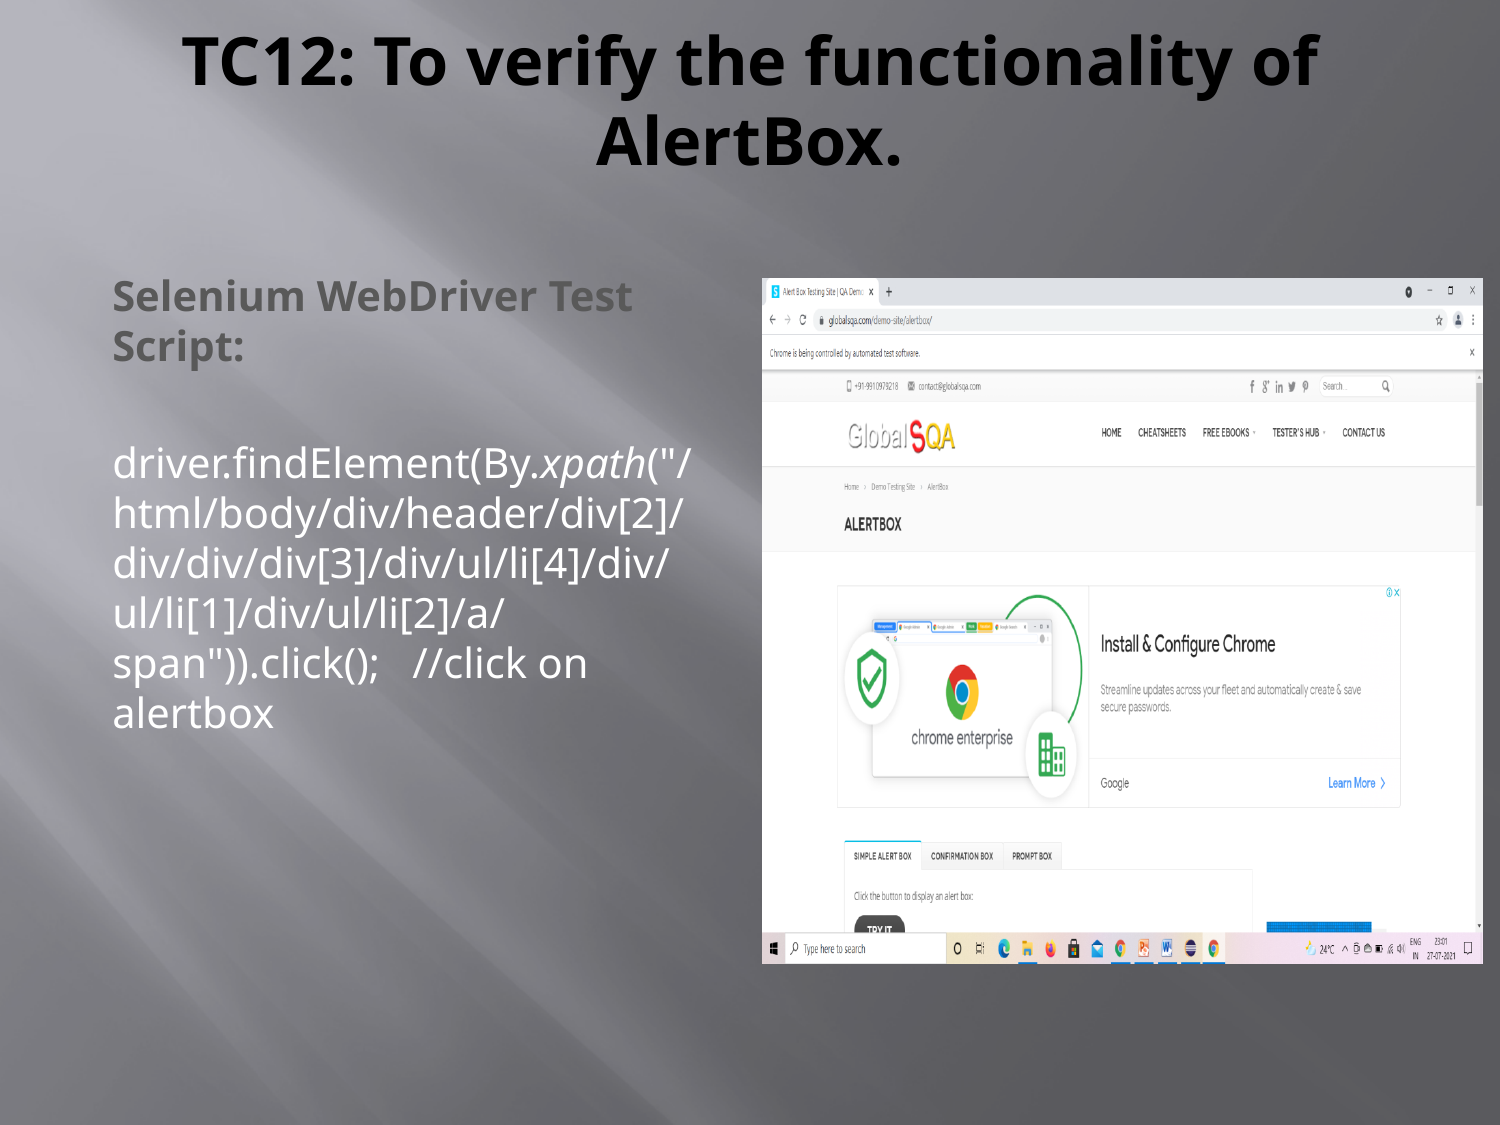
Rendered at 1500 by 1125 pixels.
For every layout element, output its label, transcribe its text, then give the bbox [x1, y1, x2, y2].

list Selenium WebDriver Test Script: driver.findElement(By.xpath("/html/body/div/header/div[2]/div/div/div[3]/div/ul/li[4]/div/ul/li[1]/div/ul/li[2]/a/span")).click(); //click on alertbox [75, 262, 738, 1005]
title TC12: To verify the functionality of AlertBox. [75, 45, 1425, 233]
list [762, 278, 1483, 965]
